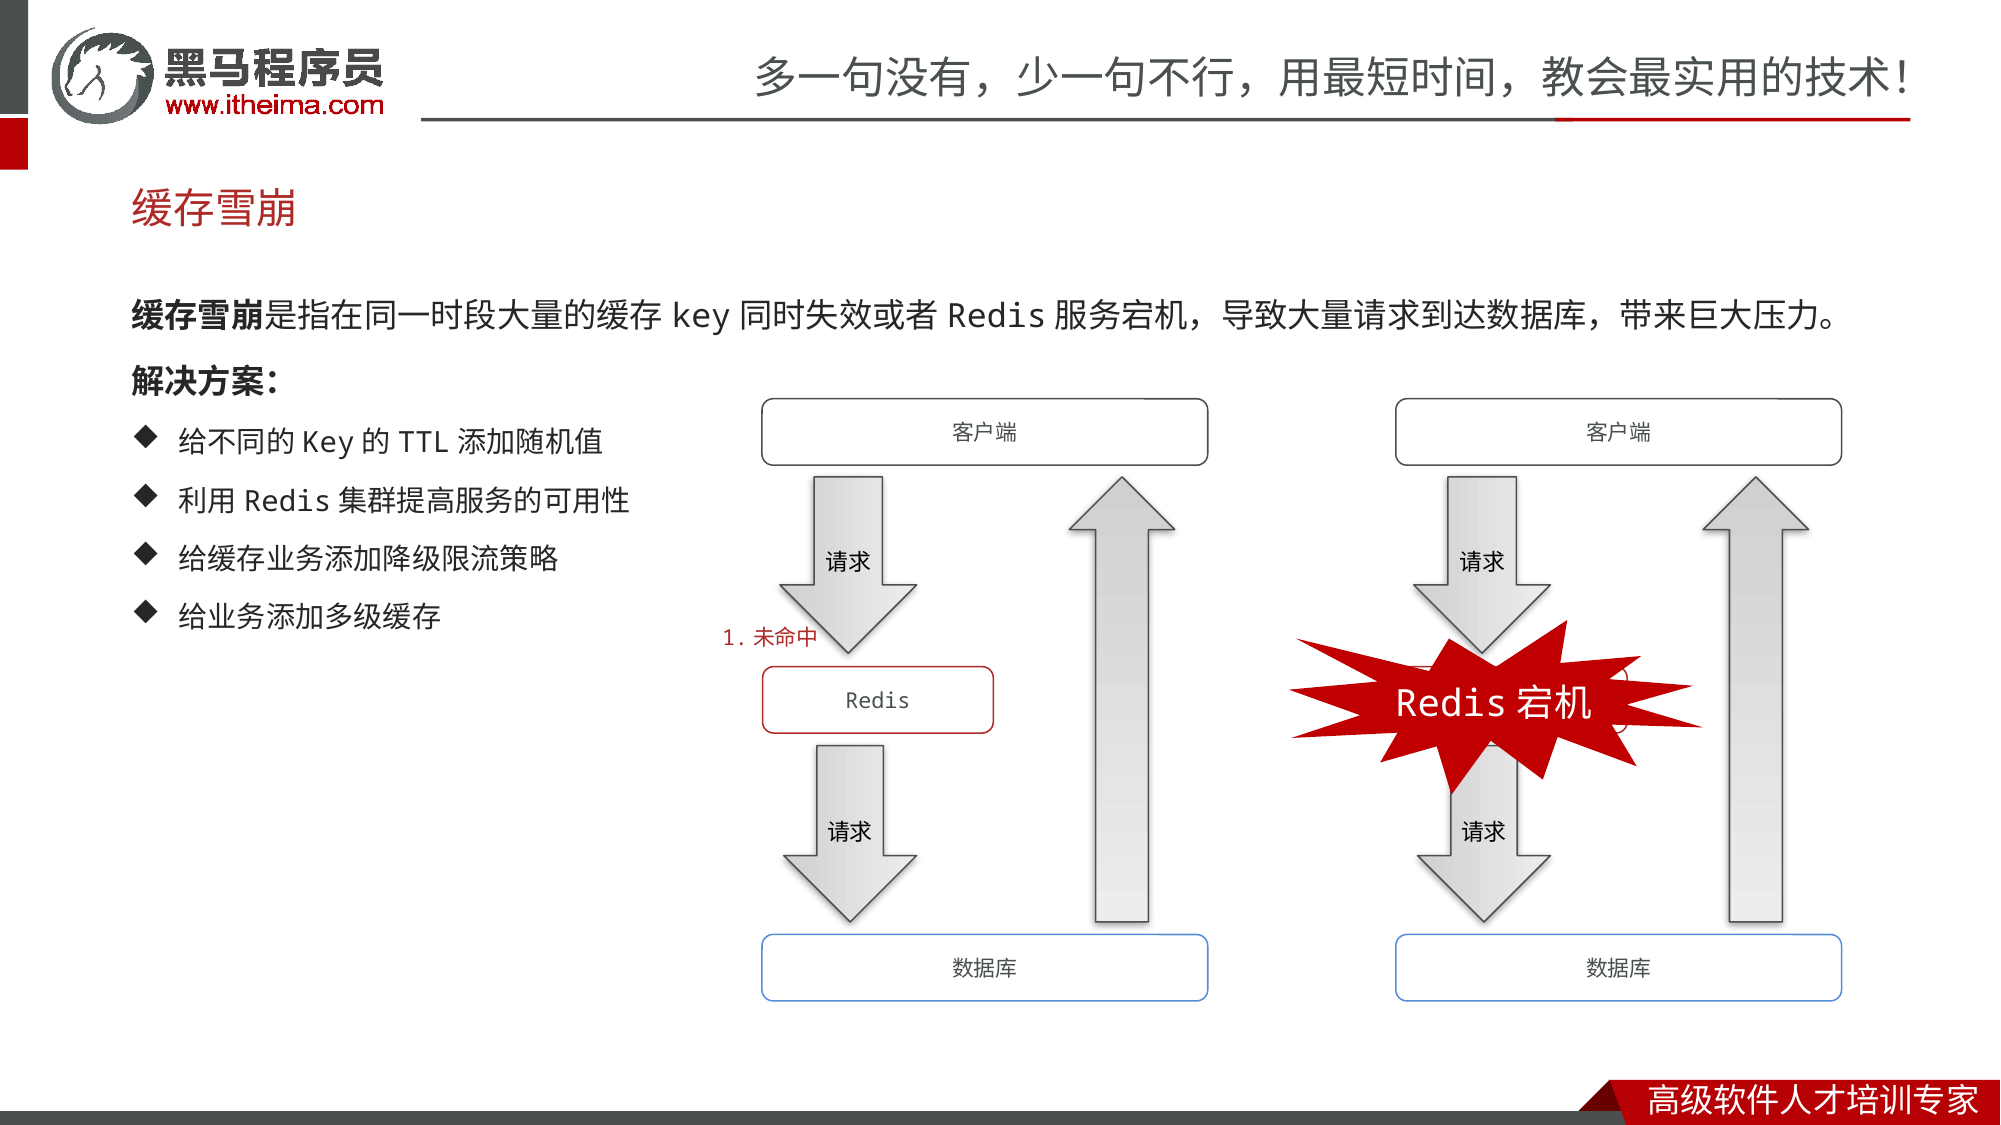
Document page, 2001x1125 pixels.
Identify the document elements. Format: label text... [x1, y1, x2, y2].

text_box 请求 [1413, 476, 1552, 654]
text_box 数据库 [759, 932, 1210, 1004]
list 缓存雪崩是指在同一时段大量的缓存key同时失效或者Redis服务宕机，导致大量请求到达数据库，带来巨大压力。 解决方案： 给不同的Key的TTL添加随机值 利用Redis集群提高服务的可用性 给缓存业务添加降级限流策略 给业务添加多级缓存 [116, 266, 1872, 347]
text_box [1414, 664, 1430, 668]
picture [50, 26, 384, 125]
text_box Redis宕机 [1286, 618, 1706, 797]
text_box 请求 [783, 744, 918, 923]
text_box 数据库 [1393, 932, 1844, 1004]
text_box Redis [760, 664, 996, 736]
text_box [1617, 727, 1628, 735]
text_box 缓存雪崩 [116, 174, 1872, 239]
text_box [1068, 476, 1176, 923]
text_box [1702, 476, 1810, 923]
text_box 请求 [1416, 745, 1552, 923]
text_box 客户端 [759, 396, 1210, 468]
text_box 请求 [779, 476, 918, 643]
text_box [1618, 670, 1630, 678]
text_box 1.未命中 [707, 616, 860, 658]
text_box 客户端 [1393, 396, 1844, 468]
